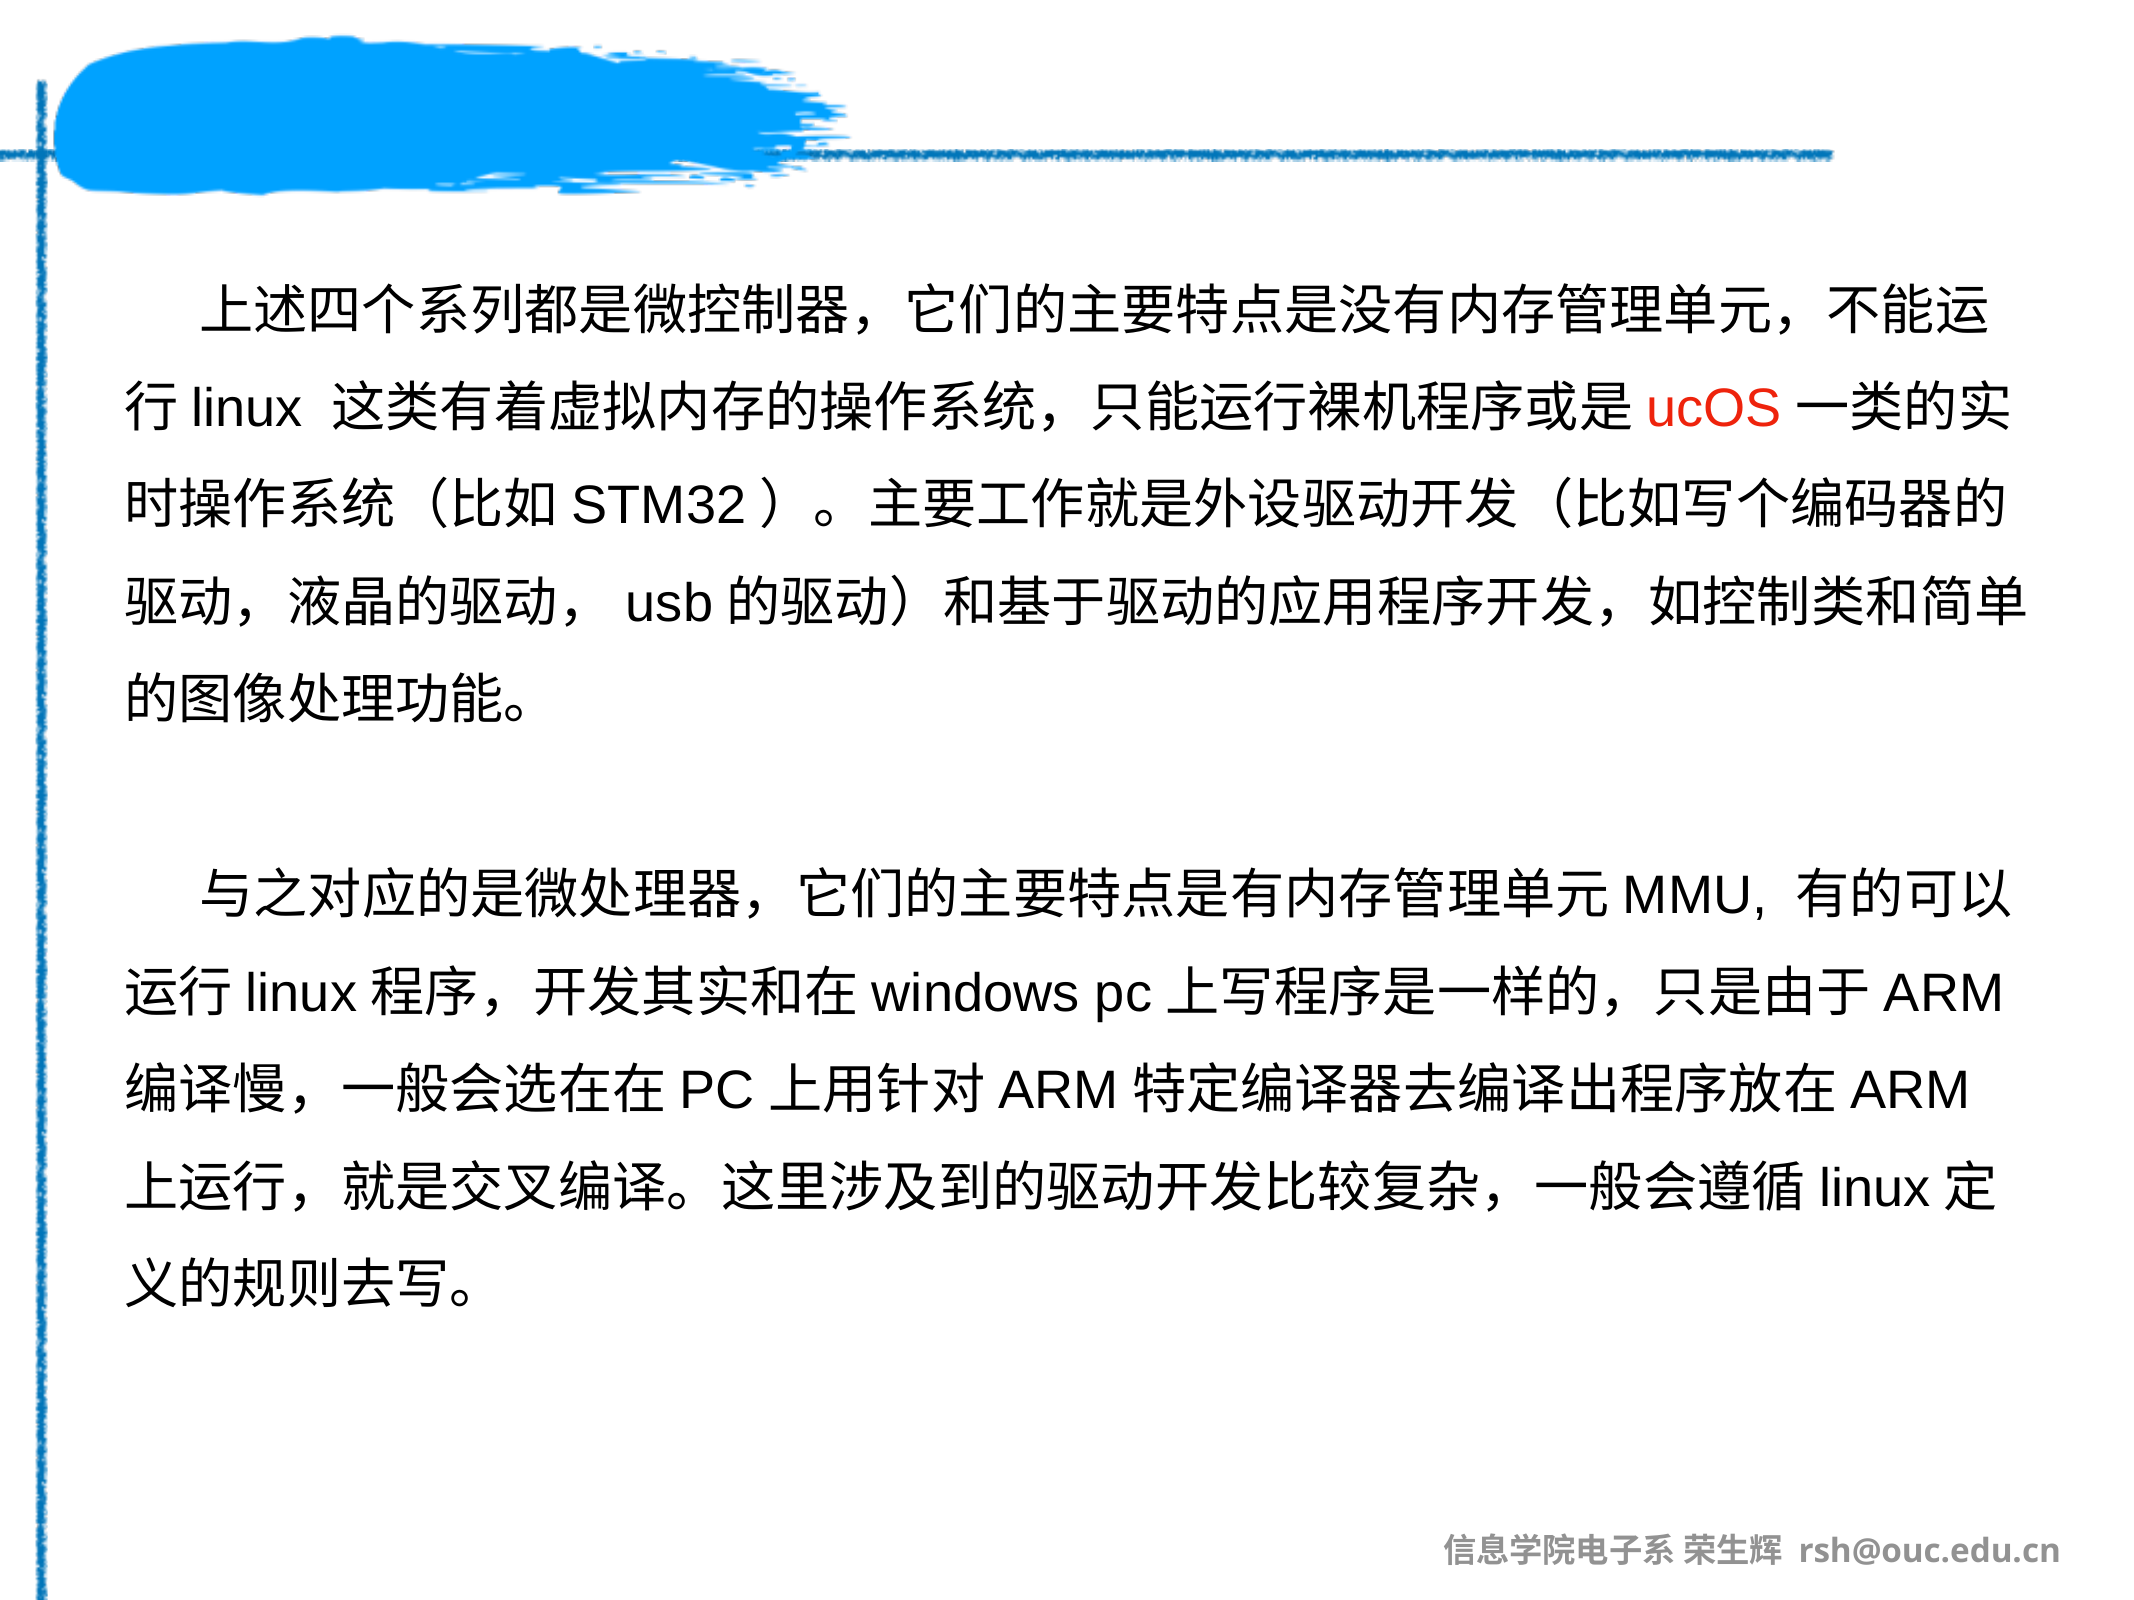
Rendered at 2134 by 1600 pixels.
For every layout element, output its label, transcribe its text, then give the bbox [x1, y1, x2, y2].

text_box 上述四个系列都是微控制器，它们的主要特点是没有内存管理单元，不能运行linux 这类有着虚拟内存的操作系统，只能运行裸机程序或是ucOS一类的实时操作系统（比如STM32）。主要工作就是外设驱动开发（比如写个编码器的驱动，液晶的驱动，usb的驱动）和基于驱动的应用程序开发，如控制类和简单的图像处理功能。 与之对应的是微处理器，它们的主要特点是有内存管理单元MMU, 有的可以运行linux程序，开发其实和在windows pc上写程序是一样的，只是由于ARM编译慢，一般会选在在PC上用针对ARM特定编译器去编译出程序放在ARM上运行，就是交叉编译。这里涉及到的驱动开发比较复杂，一般会遵循linux定义的规则去写。 [116, 234, 2044, 1323]
picture [0, 32, 1841, 1600]
